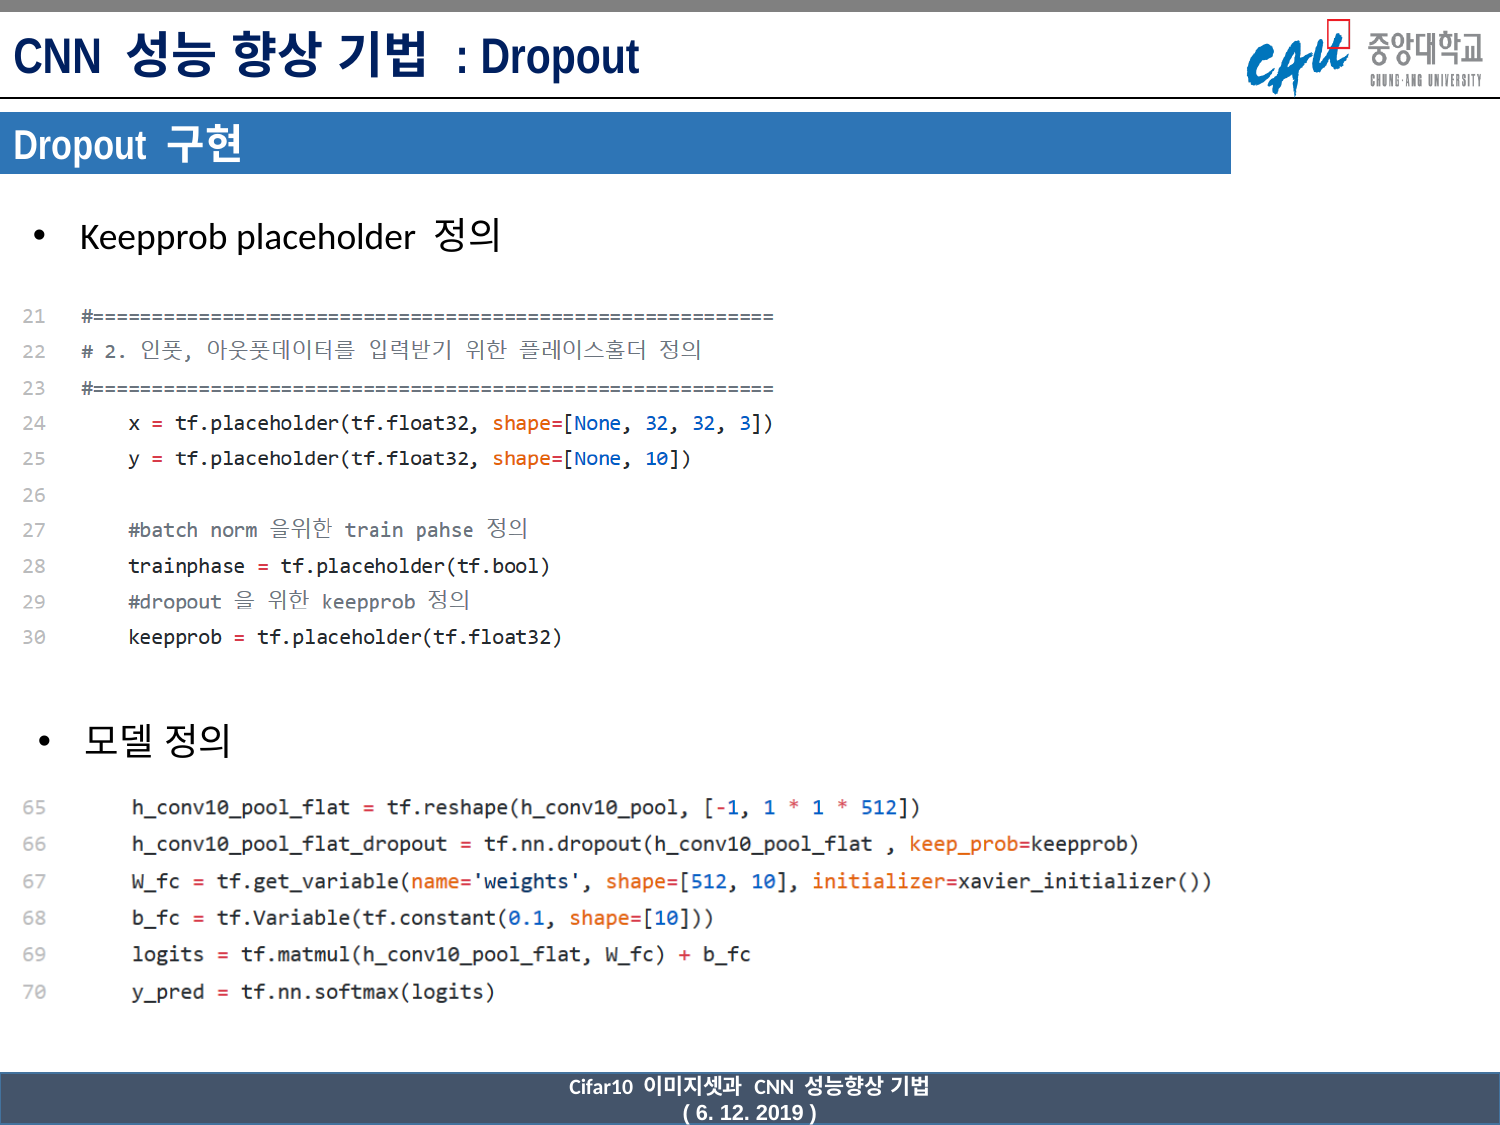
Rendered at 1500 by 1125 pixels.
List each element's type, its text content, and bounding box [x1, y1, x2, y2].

picture [0, 787, 1230, 1012]
text_box Keepprob placeholder 정의 [18, 204, 518, 264]
text_box 모델 정의 [23, 710, 249, 770]
picture [1227, 5, 1500, 110]
text_box CNN 성능 향상 기법 : Dropout [0, 4, 1173, 103]
text_box Dropout 구현 [0, 112, 1231, 174]
picture [0, 301, 797, 660]
